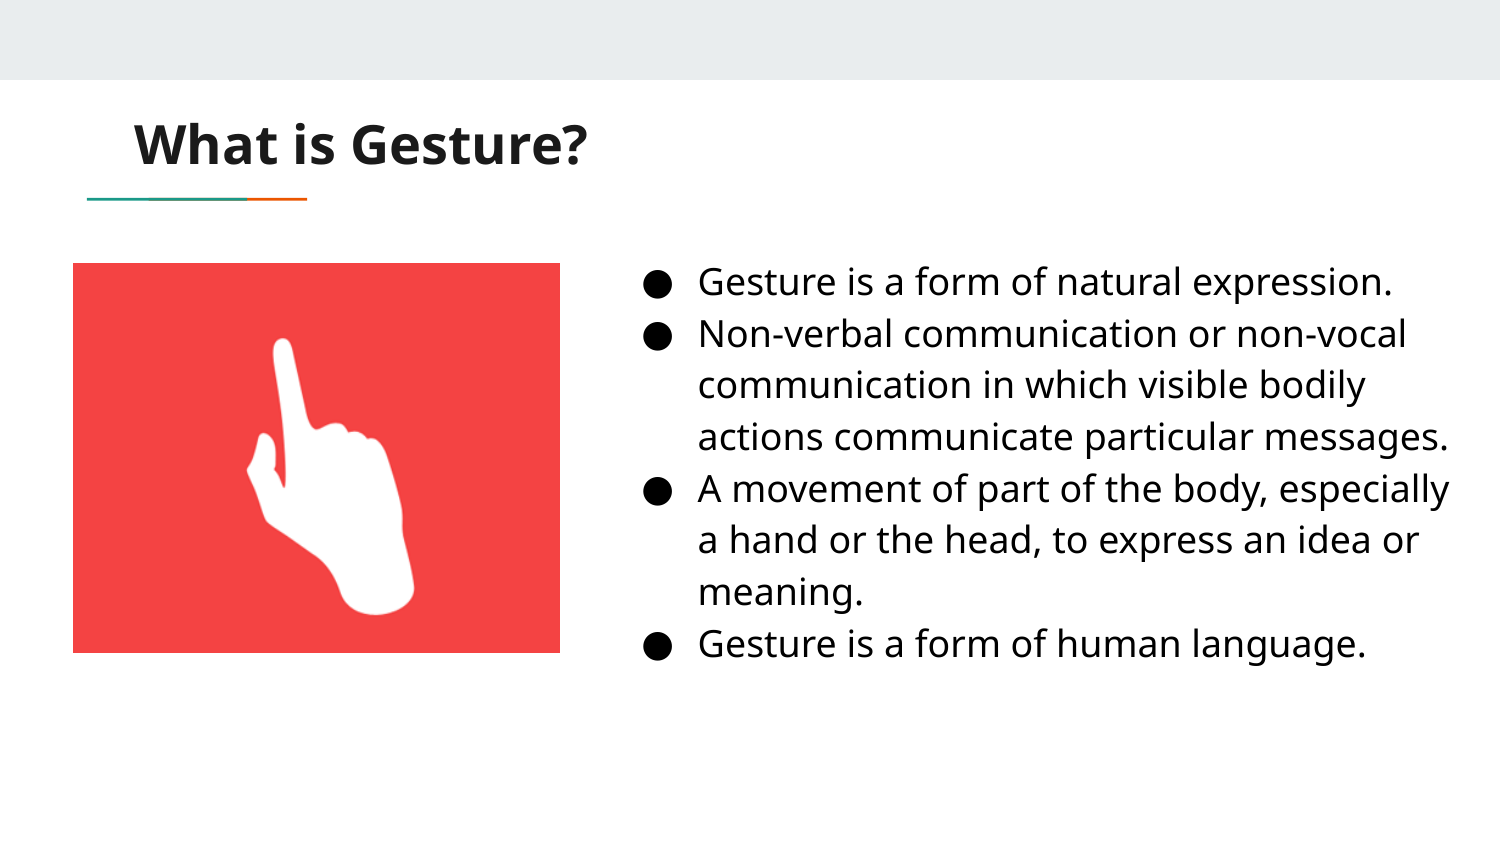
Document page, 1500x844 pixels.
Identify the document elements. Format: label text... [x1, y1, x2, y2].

picture [73, 262, 560, 653]
list Gesture is a form of natural expression. Non-verbal communication or non-vocal communication in which visible bodily actions communicate particular messages. A movement of part of the body, especially a hand or the head, to express an idea or meaning. Gesture is a form of human language. [607, 236, 1479, 775]
title What is Gesture? [119, 95, 1381, 183]
